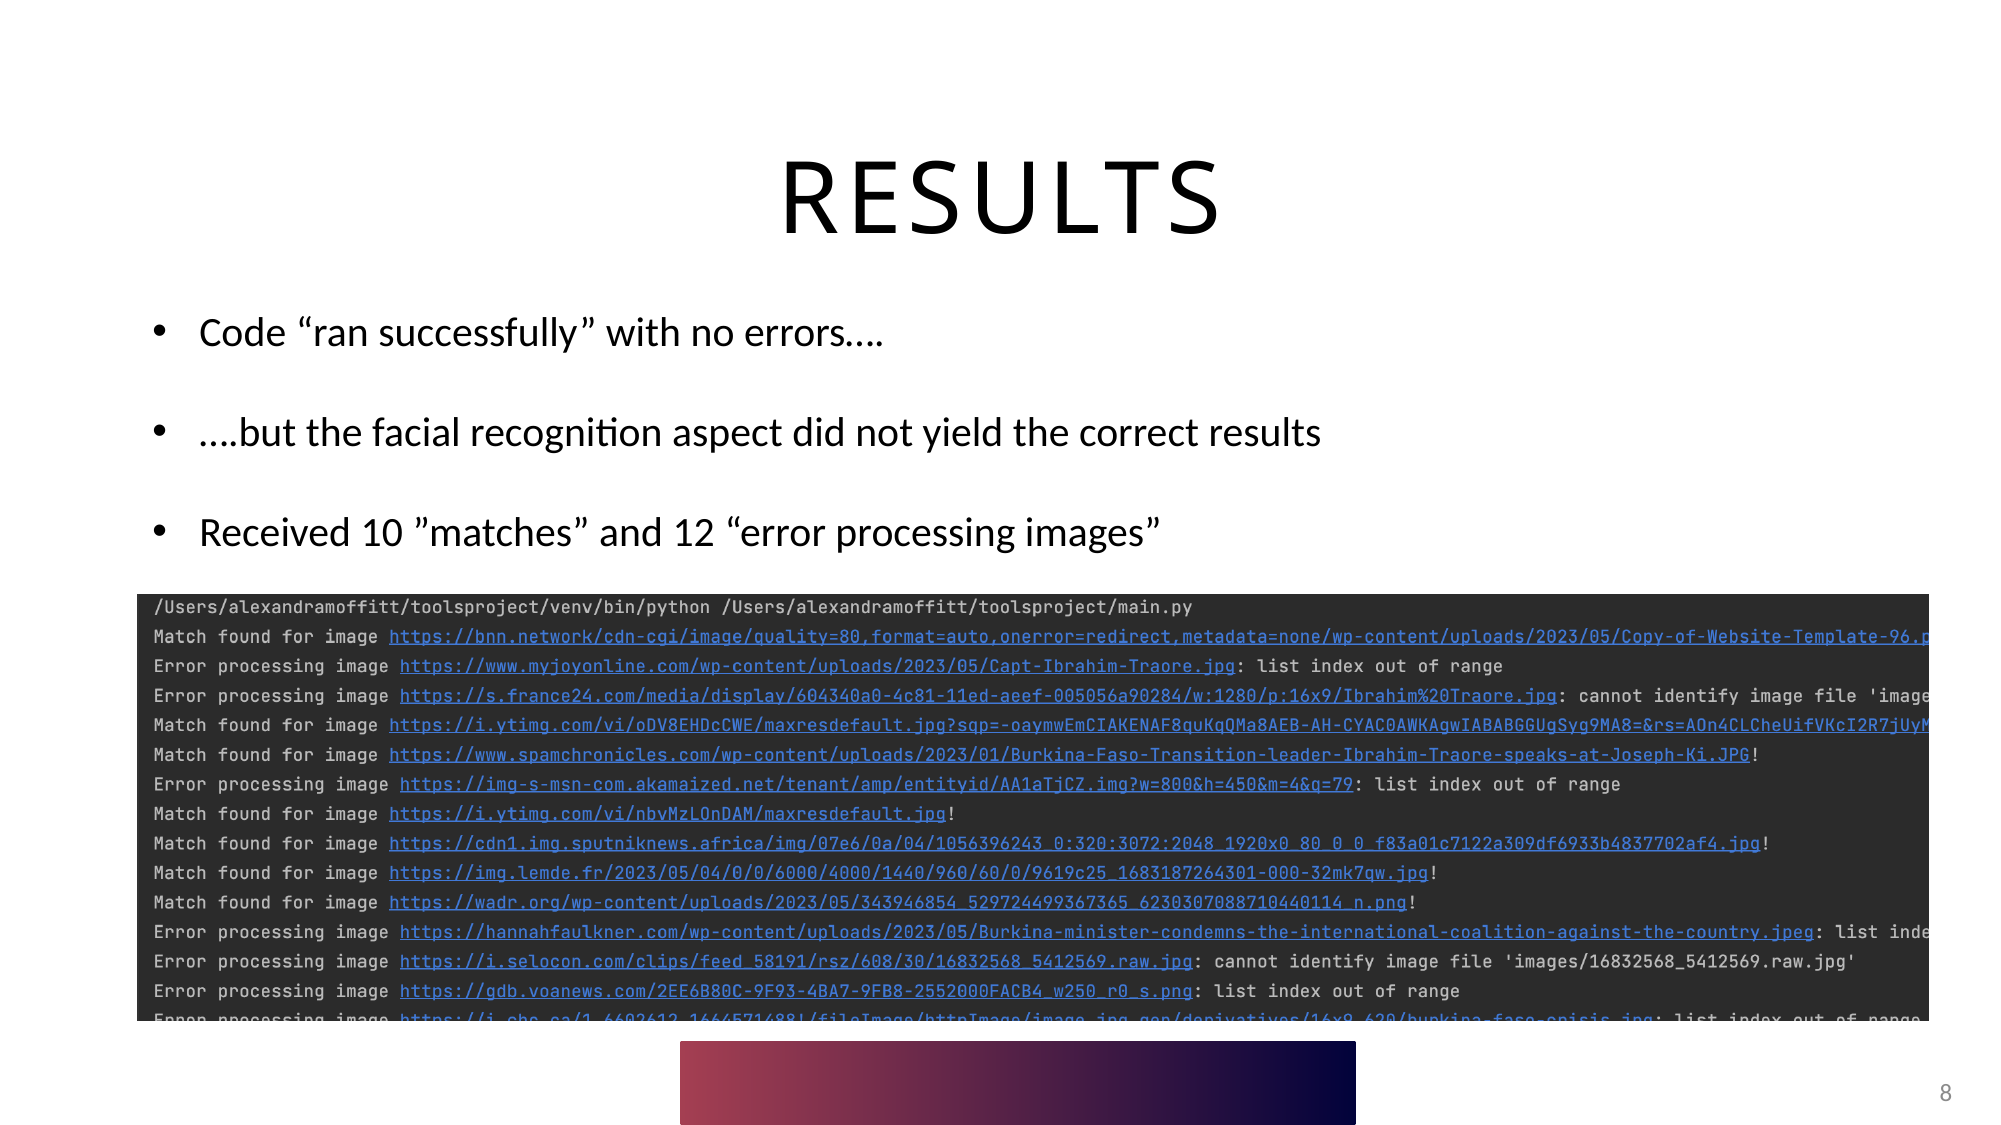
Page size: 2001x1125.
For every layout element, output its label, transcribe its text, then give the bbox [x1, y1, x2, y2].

picture [137, 594, 1929, 1021]
text_box Code “ran successfully” with no errors…. ….but the facial recognition aspect did not yield the correct results Received 10 ”matches” and 12 “error processing images” [137, 297, 1875, 594]
title RESULTS [97, 125, 1903, 262]
slide_number 8 [1894, 1061, 1968, 1121]
text_box [680, 1041, 1356, 1125]
